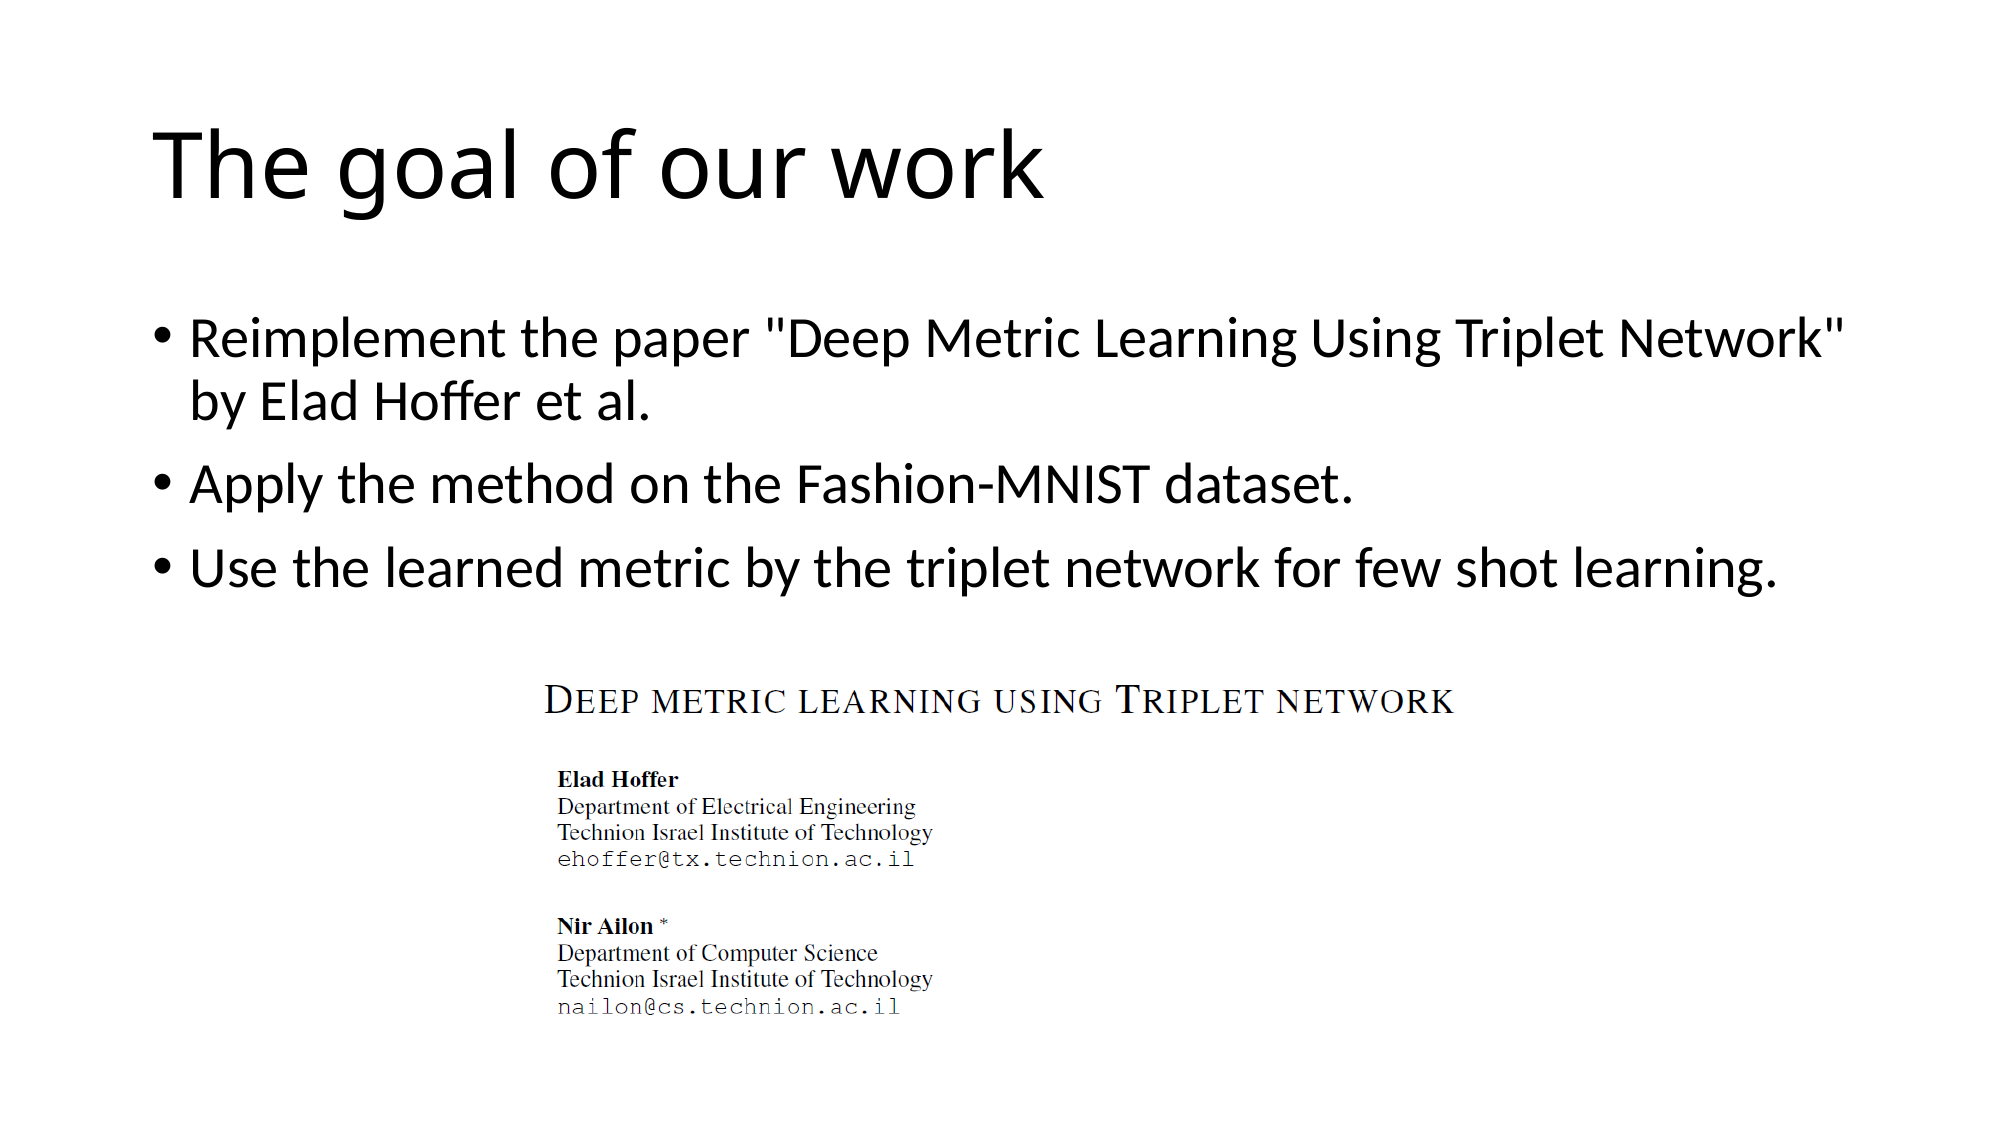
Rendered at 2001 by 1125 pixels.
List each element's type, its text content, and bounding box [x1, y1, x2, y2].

title The goal of our work [137, 59, 1863, 278]
list Reimplement the paper "Deep Metric Learning Using Triplet Network" by Elad Hoffer et al. Apply the method on the Fashion-MNIST dataset. Use the learned metric by the triplet network for few shot learning. [137, 299, 1863, 1014]
picture [505, 647, 1495, 1036]
